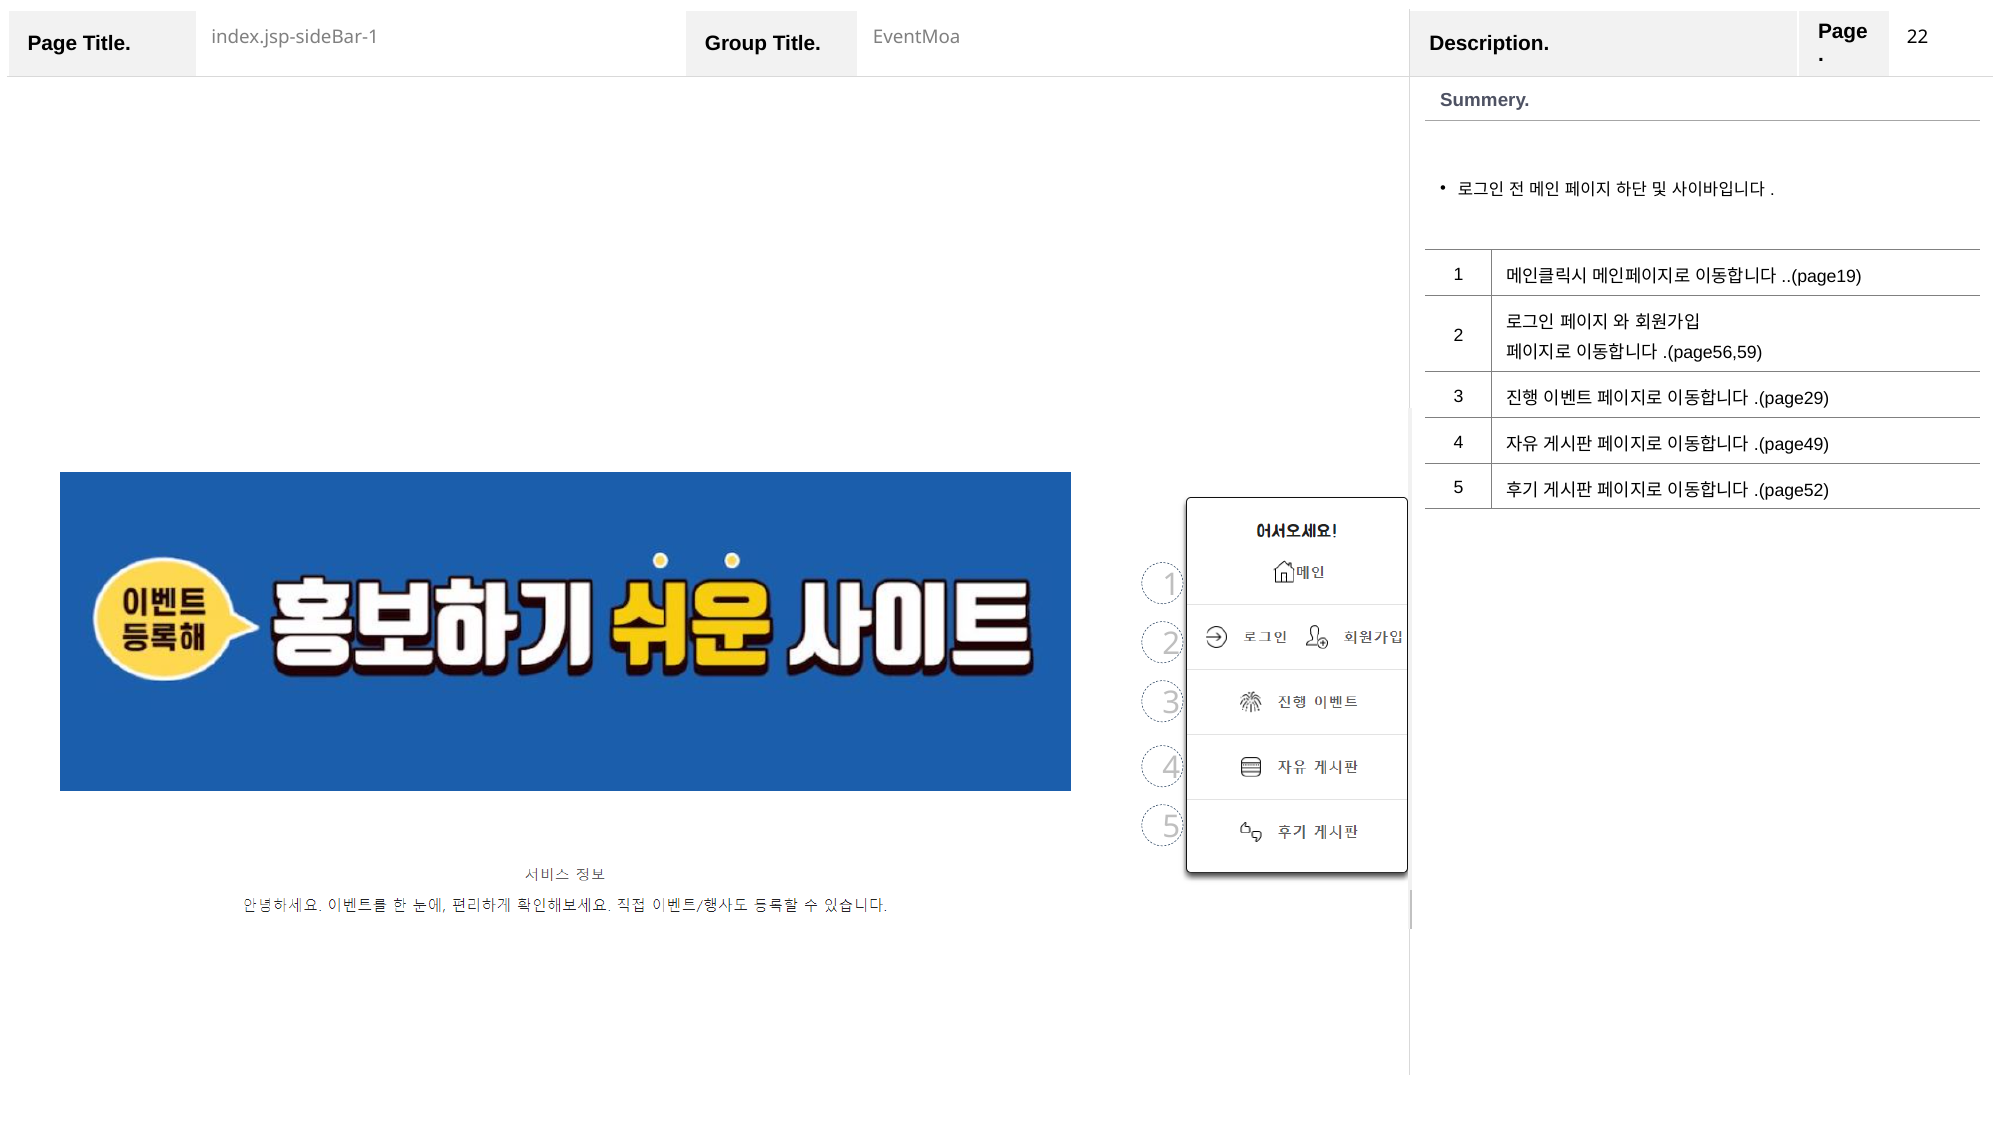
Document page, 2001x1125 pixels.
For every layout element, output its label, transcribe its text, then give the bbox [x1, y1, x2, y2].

table_cell 후기 게시판 페이지로 이동합니다.(page52) [1492, 464, 1980, 508]
table_cell 로그인 페이지 와 회원가입 페이지로 이동합니다.(page56,59) [1492, 296, 1980, 371]
text_box 22 [1892, 17, 2000, 58]
table_cell 로그인 전 메인 페이지 하단 및 사이바입니다. [1425, 121, 1980, 249]
table_cell 자유 게시판 페이지로 이동합니다.(page49) [1492, 418, 1980, 463]
table_cell 1 [1425, 250, 1491, 295]
table_header Summery. [1425, 78, 1980, 120]
table_cell 진행 이벤트 페이지로 이동합니다.(page29) [1492, 372, 1980, 417]
picture [17, 408, 1413, 930]
list index.jsp-sideBar-1 [196, 18, 684, 55]
table_cell 3 [1425, 372, 1491, 417]
table_cell 2 [1425, 296, 1491, 371]
table_cell 5 [1425, 464, 1491, 508]
list EventMoa [858, 18, 1405, 55]
table_cell 4 [1425, 418, 1491, 463]
table_cell 메인클릭시 메인페이지로 이동합니다..(page19) [1492, 250, 1980, 295]
